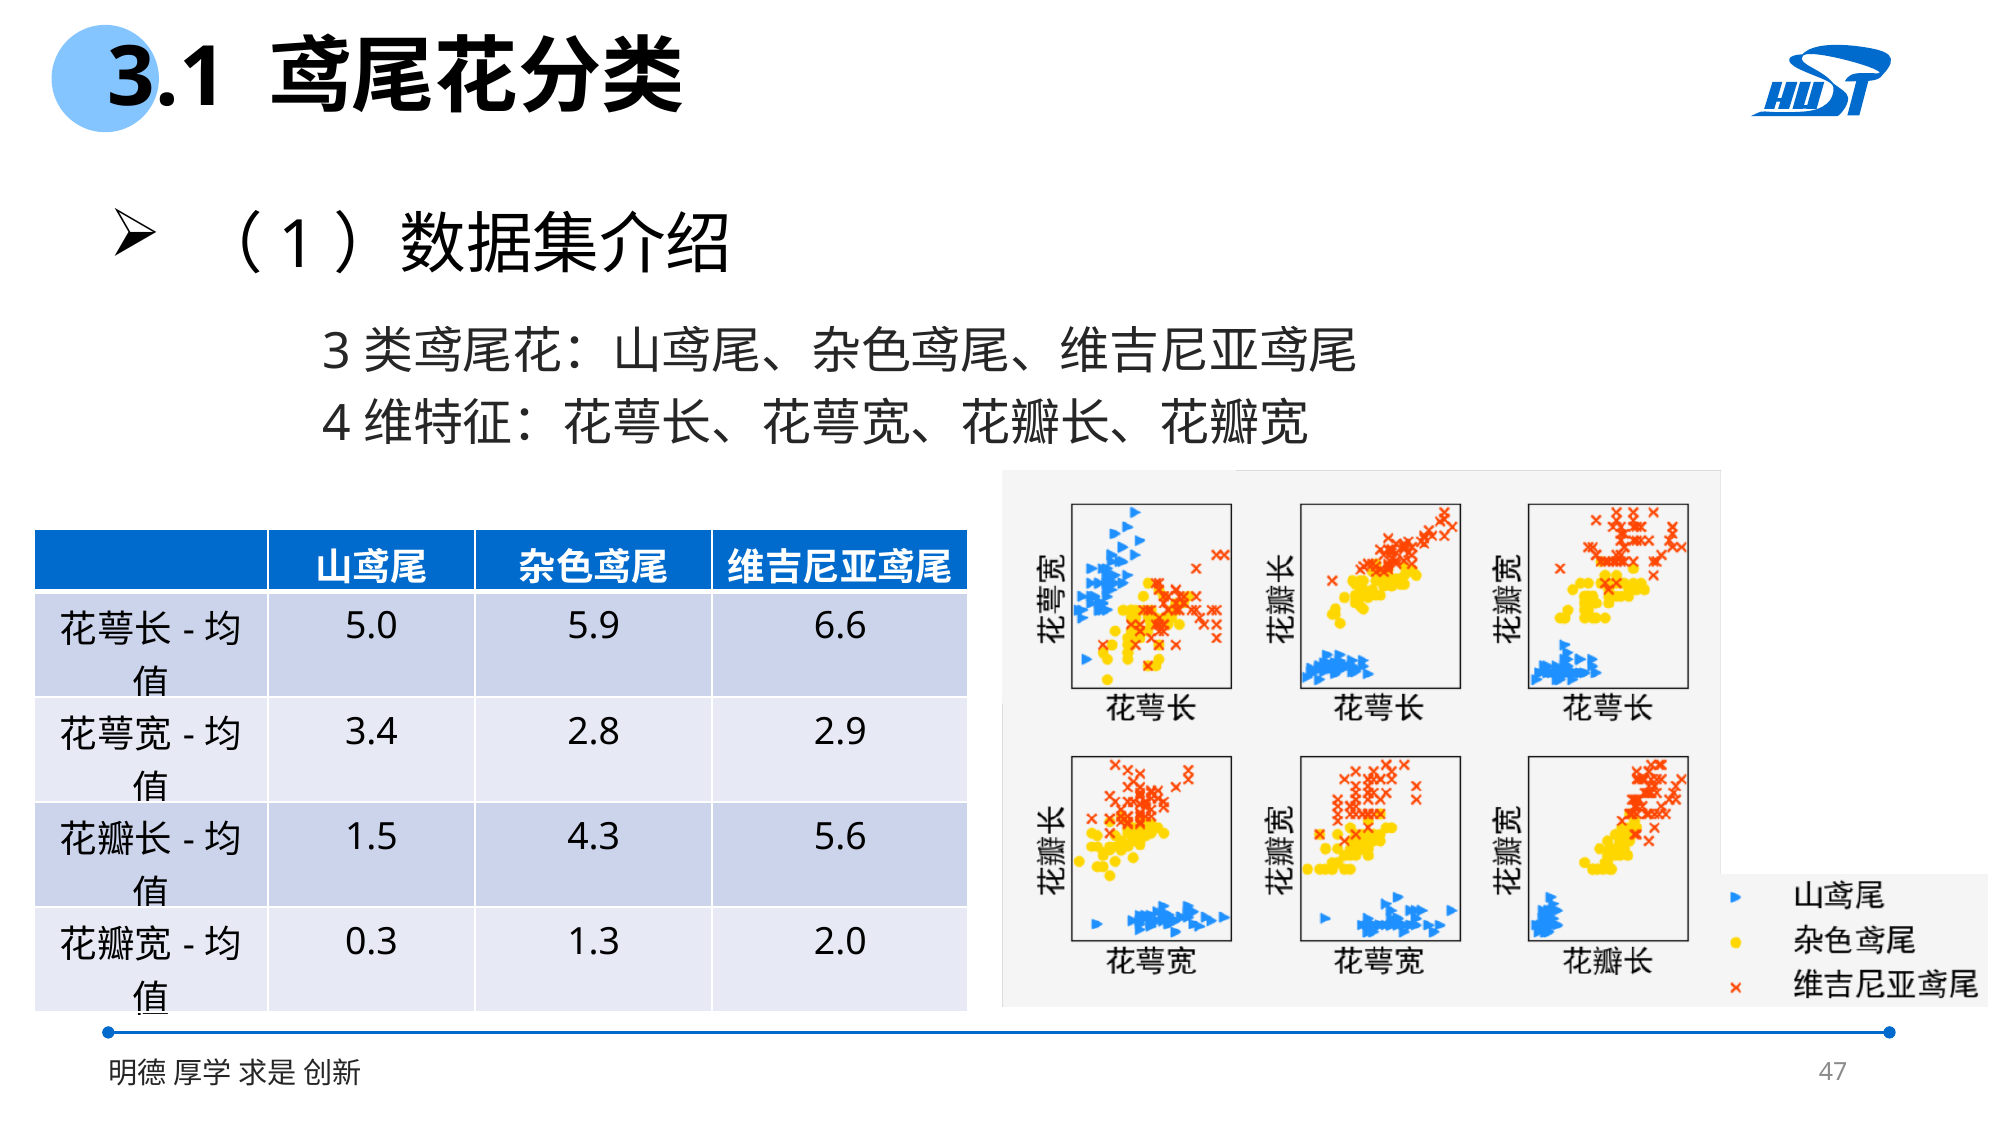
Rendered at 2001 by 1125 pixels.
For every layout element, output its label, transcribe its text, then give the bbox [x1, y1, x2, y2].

table_cell 花萼长-均值 [35, 594, 267, 696]
table_header 维吉尼亚鸢尾 [713, 530, 967, 589]
picture [1002, 469, 1988, 1007]
text_box 3类鸢尾花：山鸢尾、杂色鸢尾、维吉尼亚鸢尾 4维特征：花萼长、花萼宽、花瓣长、花瓣宽 [157, 299, 2000, 458]
slide_number 47 [1412, 1042, 1863, 1103]
table_cell 4.3 [476, 803, 711, 906]
table_cell 1.5 [269, 803, 474, 906]
table_cell 2.8 [476, 698, 711, 801]
table_cell 花瓣宽-均值 [35, 908, 267, 1011]
table_cell 2.0 [713, 908, 967, 1011]
table_cell 0.3 [269, 908, 474, 1011]
table_cell 花瓣长-均值 [35, 803, 267, 906]
table_cell 5.6 [713, 803, 967, 906]
table_cell 3.4 [269, 698, 474, 801]
table_header 山鸢尾 [269, 530, 474, 589]
table_header 杂色鸢尾 [476, 530, 711, 589]
table_cell 花萼宽-均值 [35, 698, 267, 801]
table_cell 1.3 [476, 908, 711, 1011]
text_box （1）数据集介绍 [94, 177, 1937, 289]
table_header [35, 530, 267, 589]
list 3.1 鸢尾花分类 [93, 43, 1314, 114]
table_cell 2.9 [713, 698, 967, 801]
table_cell 6.6 [713, 594, 967, 696]
table_cell 5.9 [476, 594, 711, 696]
table_cell 5.0 [269, 594, 474, 696]
